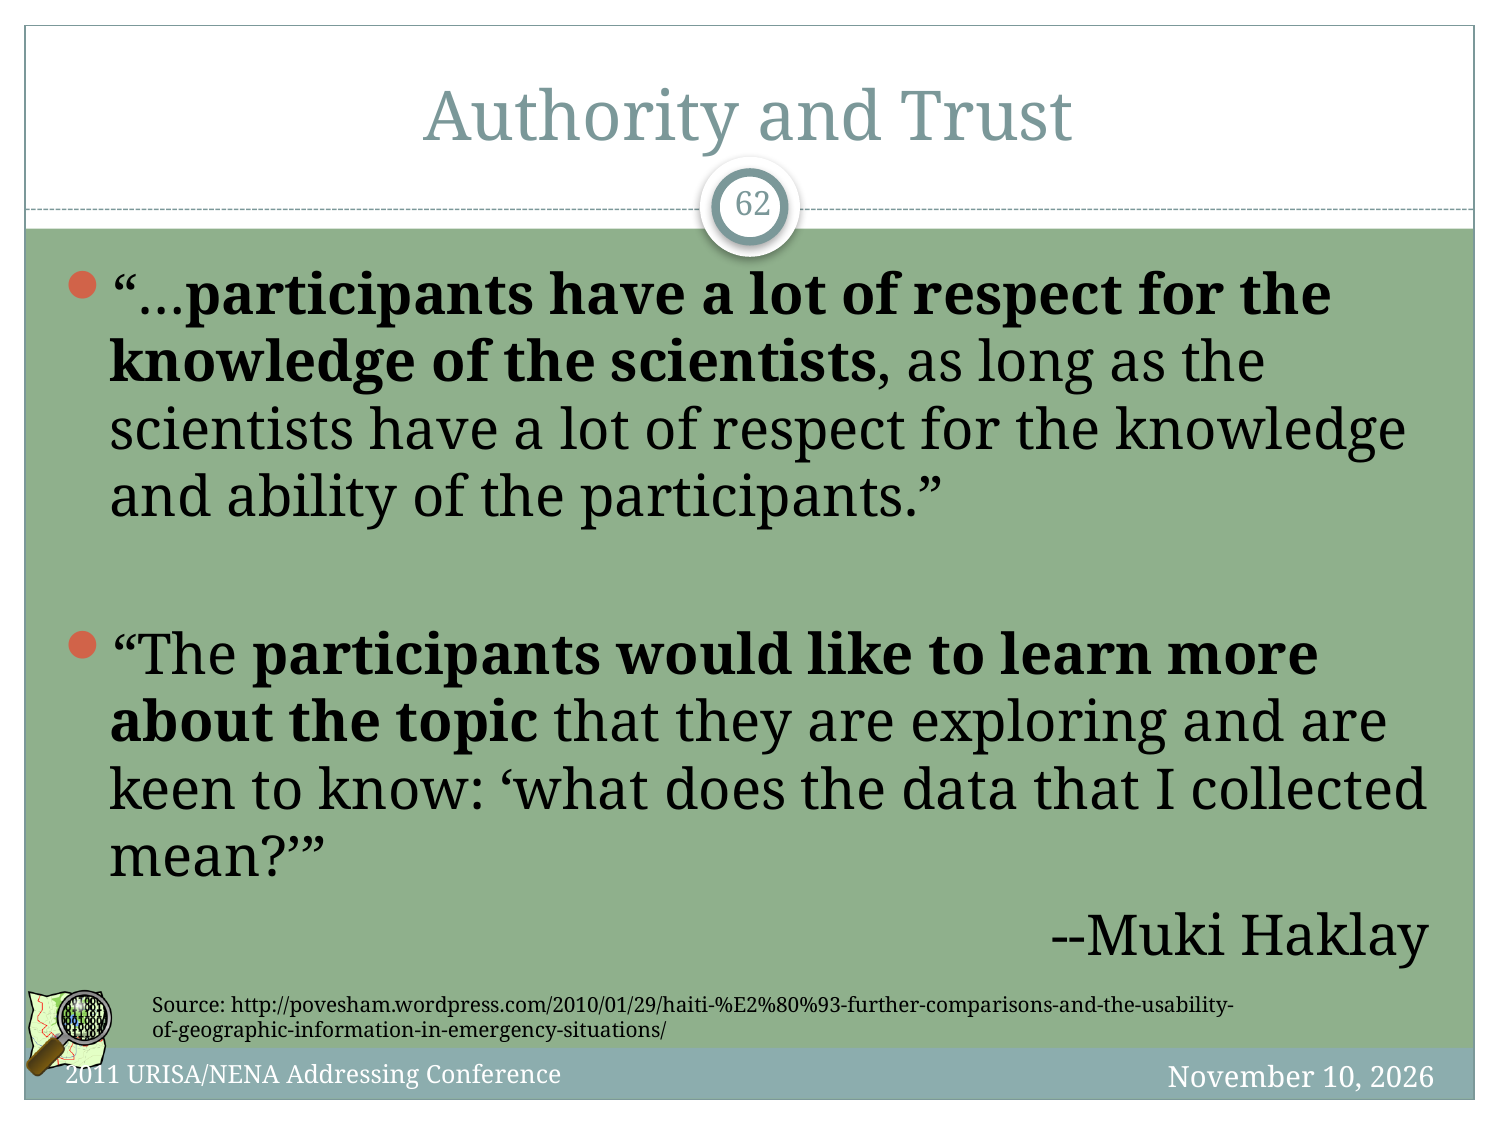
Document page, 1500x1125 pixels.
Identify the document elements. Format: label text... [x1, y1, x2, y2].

picture [24, 987, 114, 1077]
text_box Source: http://povesham.wordpress.com/2010/01/29/haiti-%E2%80%93-further-comparisons-and-the-usability-of-geographic-information-in-emergency-situations/ [137, 984, 1263, 1049]
list “…participants have a lot of respect for the knowledge of the scientists, as long as the scientists have a lot of respect for the knowledge and ability of the participants.” “The participants would like to learn more about the topic that they are exploring and are keen to know: ‘what does the data that I collected mean?’” --Muki Haklay [49, 250, 1445, 1001]
title Authority and Trust [49, 37, 1450, 163]
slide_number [950, 1050, 1450, 1111]
footer 2011 URISA/NENA Addressing Conference [50, 1051, 638, 1112]
slide_number 62 [715, 168, 791, 241]
